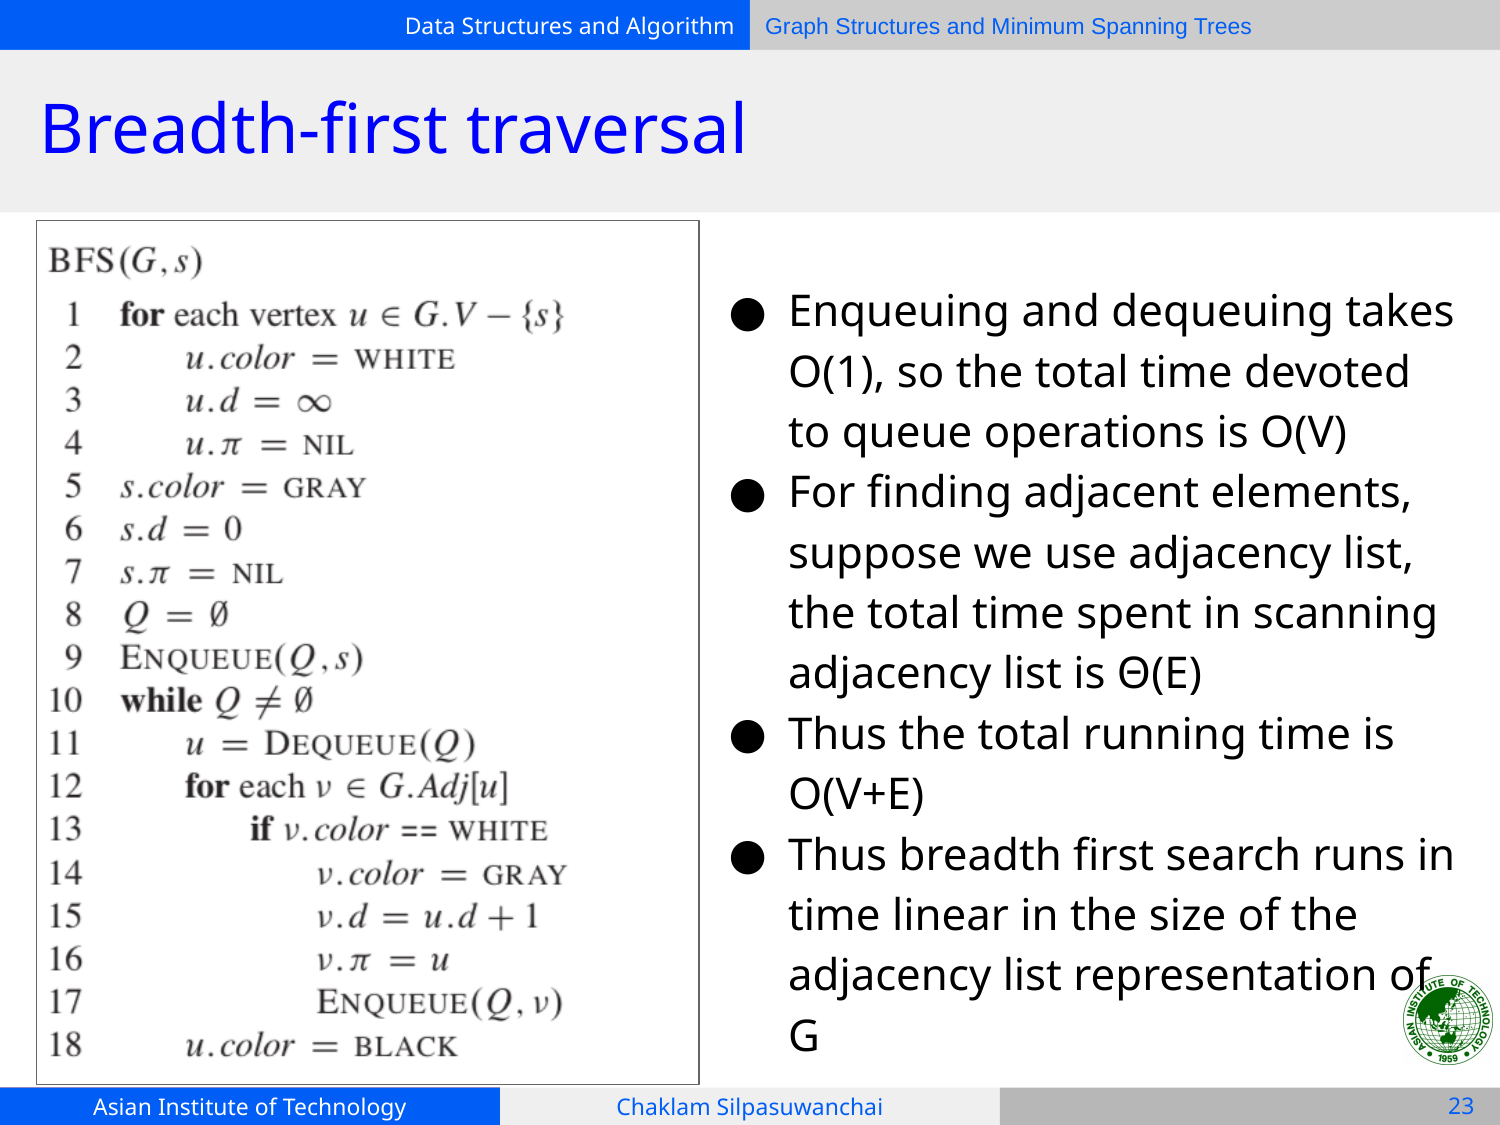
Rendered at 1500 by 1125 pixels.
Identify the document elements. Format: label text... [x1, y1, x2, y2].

slide_number ‹#› [1422, 1088, 1500, 1125]
picture [1475, 975, 1493, 1065]
title Breadth-first traversal [24, 50, 1475, 213]
picture [37, 220, 699, 1084]
text_box Enqueuing and dequeuing takes O(1), so the total time devoted to queue operations is O(V) For finding adjacent elements, suppose we use adjacency list, the total time spent in scanning adjacency list is Θ(E) Thus the total running time is O(V+E) Thus breadth first search runs in time linear in the size of the adjacency list representation of G [703, 251, 1475, 1084]
